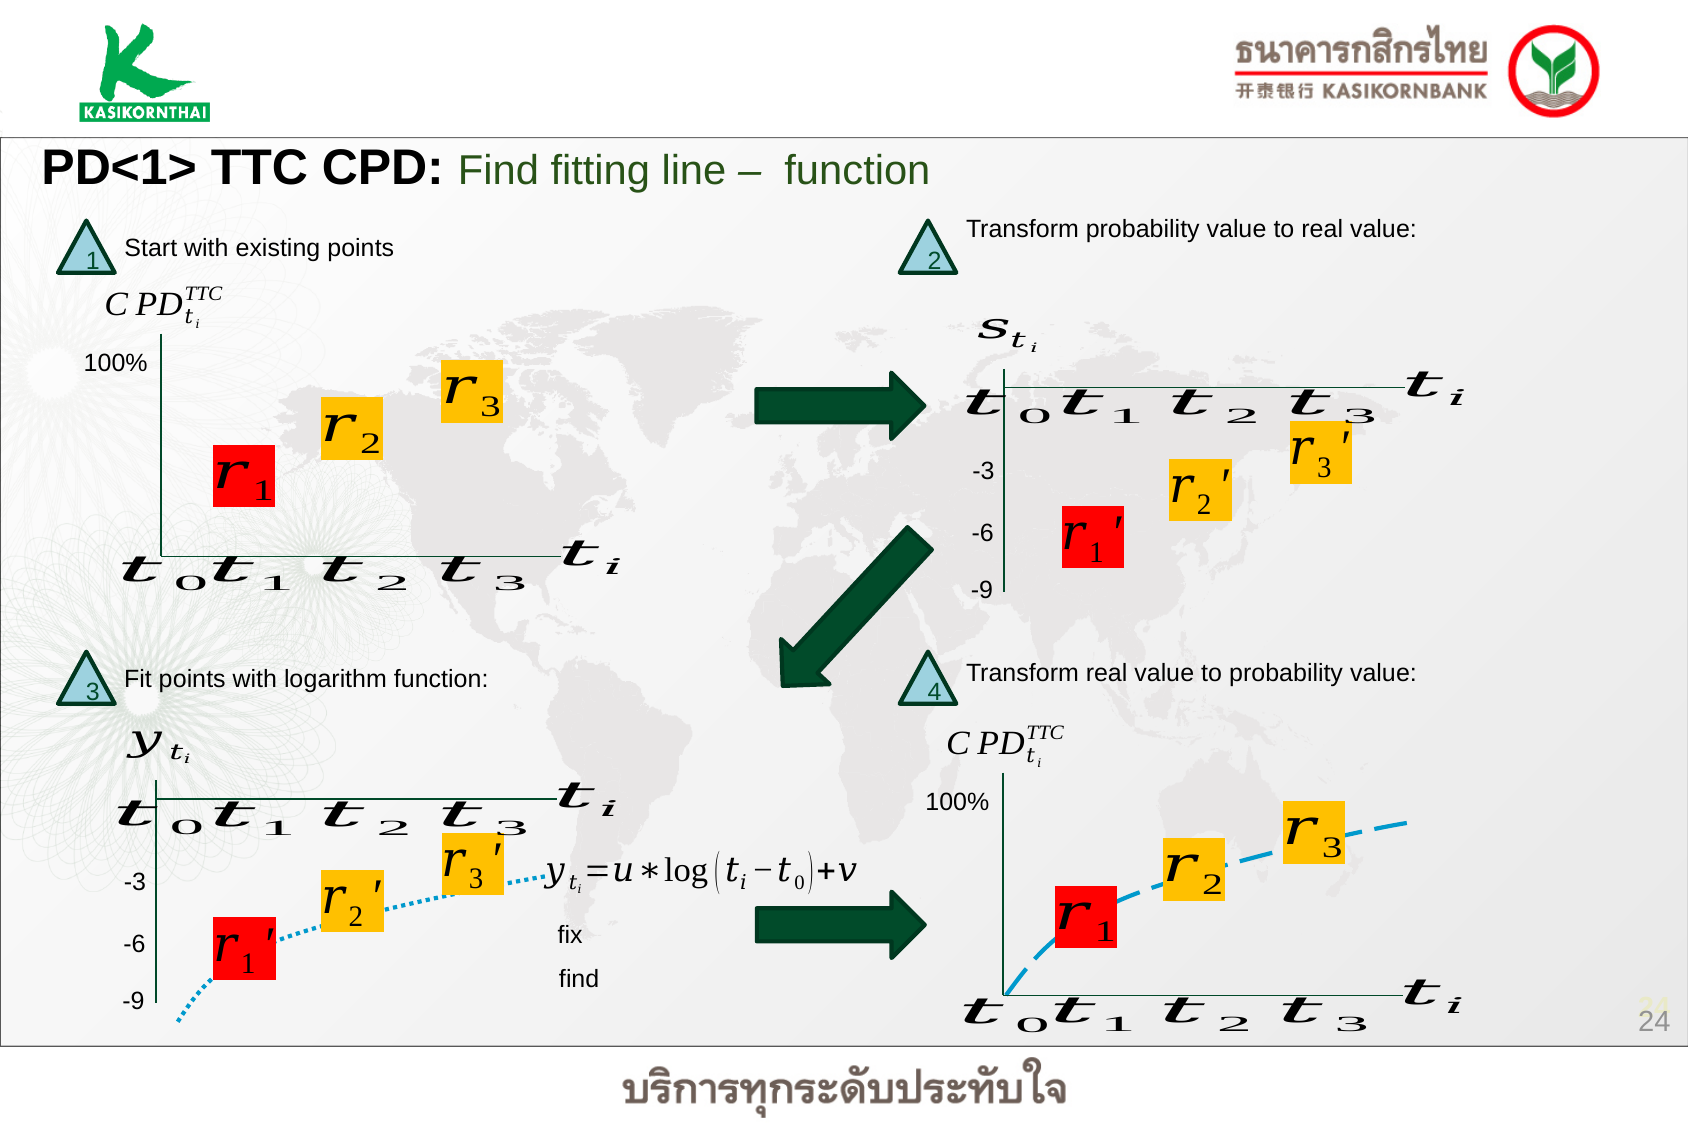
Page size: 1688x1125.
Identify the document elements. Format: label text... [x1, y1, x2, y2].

text_box -6 [1009, 509, 1015, 554]
text_box 100% [900, 777, 999, 823]
text_box [504, 874, 548, 894]
text_box -3 [951, 447, 999, 492]
text_box 1 [56, 218, 117, 275]
text_box 4 [897, 649, 959, 706]
text_box [778, 525, 934, 689]
text_box -3 [1009, 447, 1016, 492]
text_box [1008, 936, 1116, 994]
text_box -3 [161, 858, 168, 904]
text_box 100% [58, 338, 157, 384]
text_box [754, 370, 927, 441]
picture [1233, 23, 1601, 120]
text_box Start with existing points [109, 223, 457, 269]
text_box 100% [1007, 777, 1015, 823]
text_box -6 [102, 920, 151, 966]
text_box 2 [897, 218, 959, 275]
text_box 3 [56, 649, 117, 706]
text_box [1117, 850, 1312, 948]
text_box 100% [164, 338, 174, 384]
text_box -6 [950, 509, 999, 554]
text_box [175, 894, 500, 1023]
text_box [754, 889, 927, 960]
text_box -3 [103, 858, 151, 904]
text_box -9 [101, 977, 166, 1023]
picture [0, 1049, 1688, 1125]
text_box -9 [950, 566, 1014, 611]
text_box -6 [161, 920, 167, 966]
picture [79, 23, 210, 122]
text_box [1345, 820, 1408, 850]
